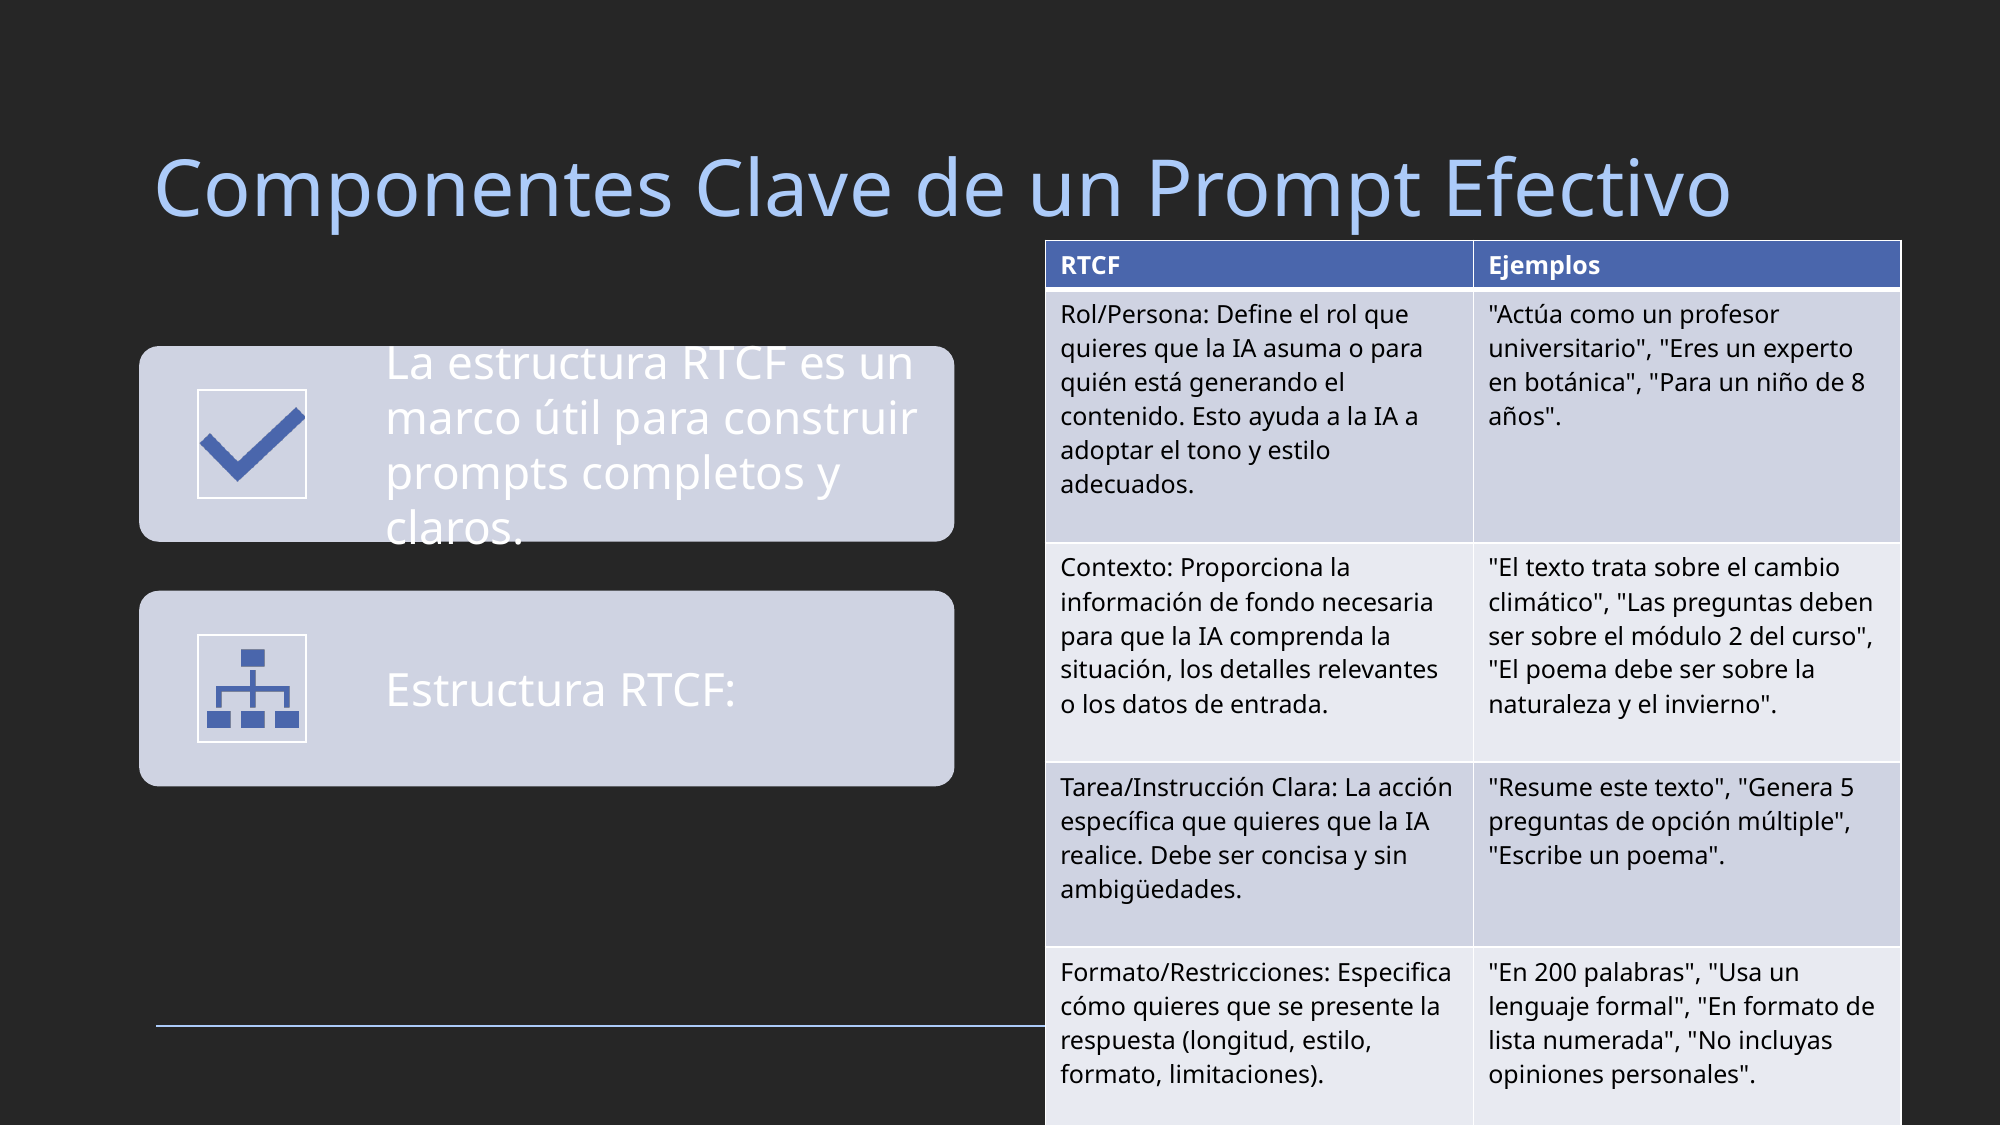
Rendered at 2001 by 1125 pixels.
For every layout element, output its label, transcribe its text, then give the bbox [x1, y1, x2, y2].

table_cell "El texto trata sobre el cambio climático", "Las preguntas deben ser sobre el módulo 2 del curso", "El poema debe ser sobre la naturaleza y el invierno". [1474, 544, 1900, 761]
table_cell "Resume este texto", "Genera 5 preguntas de opción múltiple", "Escribe un poema". [1474, 763, 1900, 946]
table_header Ejemplos [1474, 241, 1900, 287]
table_cell Contexto: Proporciona la información de fondo necesaria para que la IA comprenda la situación, los detalles relevantes o los datos de entrada. [1046, 544, 1473, 761]
table_cell Tarea/Instrucción Clara: La acción específica que quieres que la IA realice. Debe ser concisa y sin ambigüedades. [1046, 763, 1473, 946]
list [139, 240, 955, 893]
table_cell Rol/Persona: Define el rol que quieres que la IA asuma o para quién está generando el contenido. Esto ayuda a la IA a adoptar el tono y estilo adecuados. [1046, 292, 1473, 542]
table_cell "Actúa como un profesor universitario", "Eres un experto en botánica", "Para un niño de 8 años". [1474, 292, 1900, 542]
title Componentes Clave de un Prompt Efectivo [138, 61, 1850, 241]
table_cell Formato/Restricciones: Especifica cómo quieres que se presente la respuesta (longitud, estilo, formato, limitaciones). [1046, 948, 1473, 1125]
table_header RTCF [1046, 241, 1473, 287]
table_cell "En 200 palabras", "Usa un lenguaje formal", "En formato de lista numerada", "No incluyas opiniones personales". [1474, 948, 1900, 1125]
